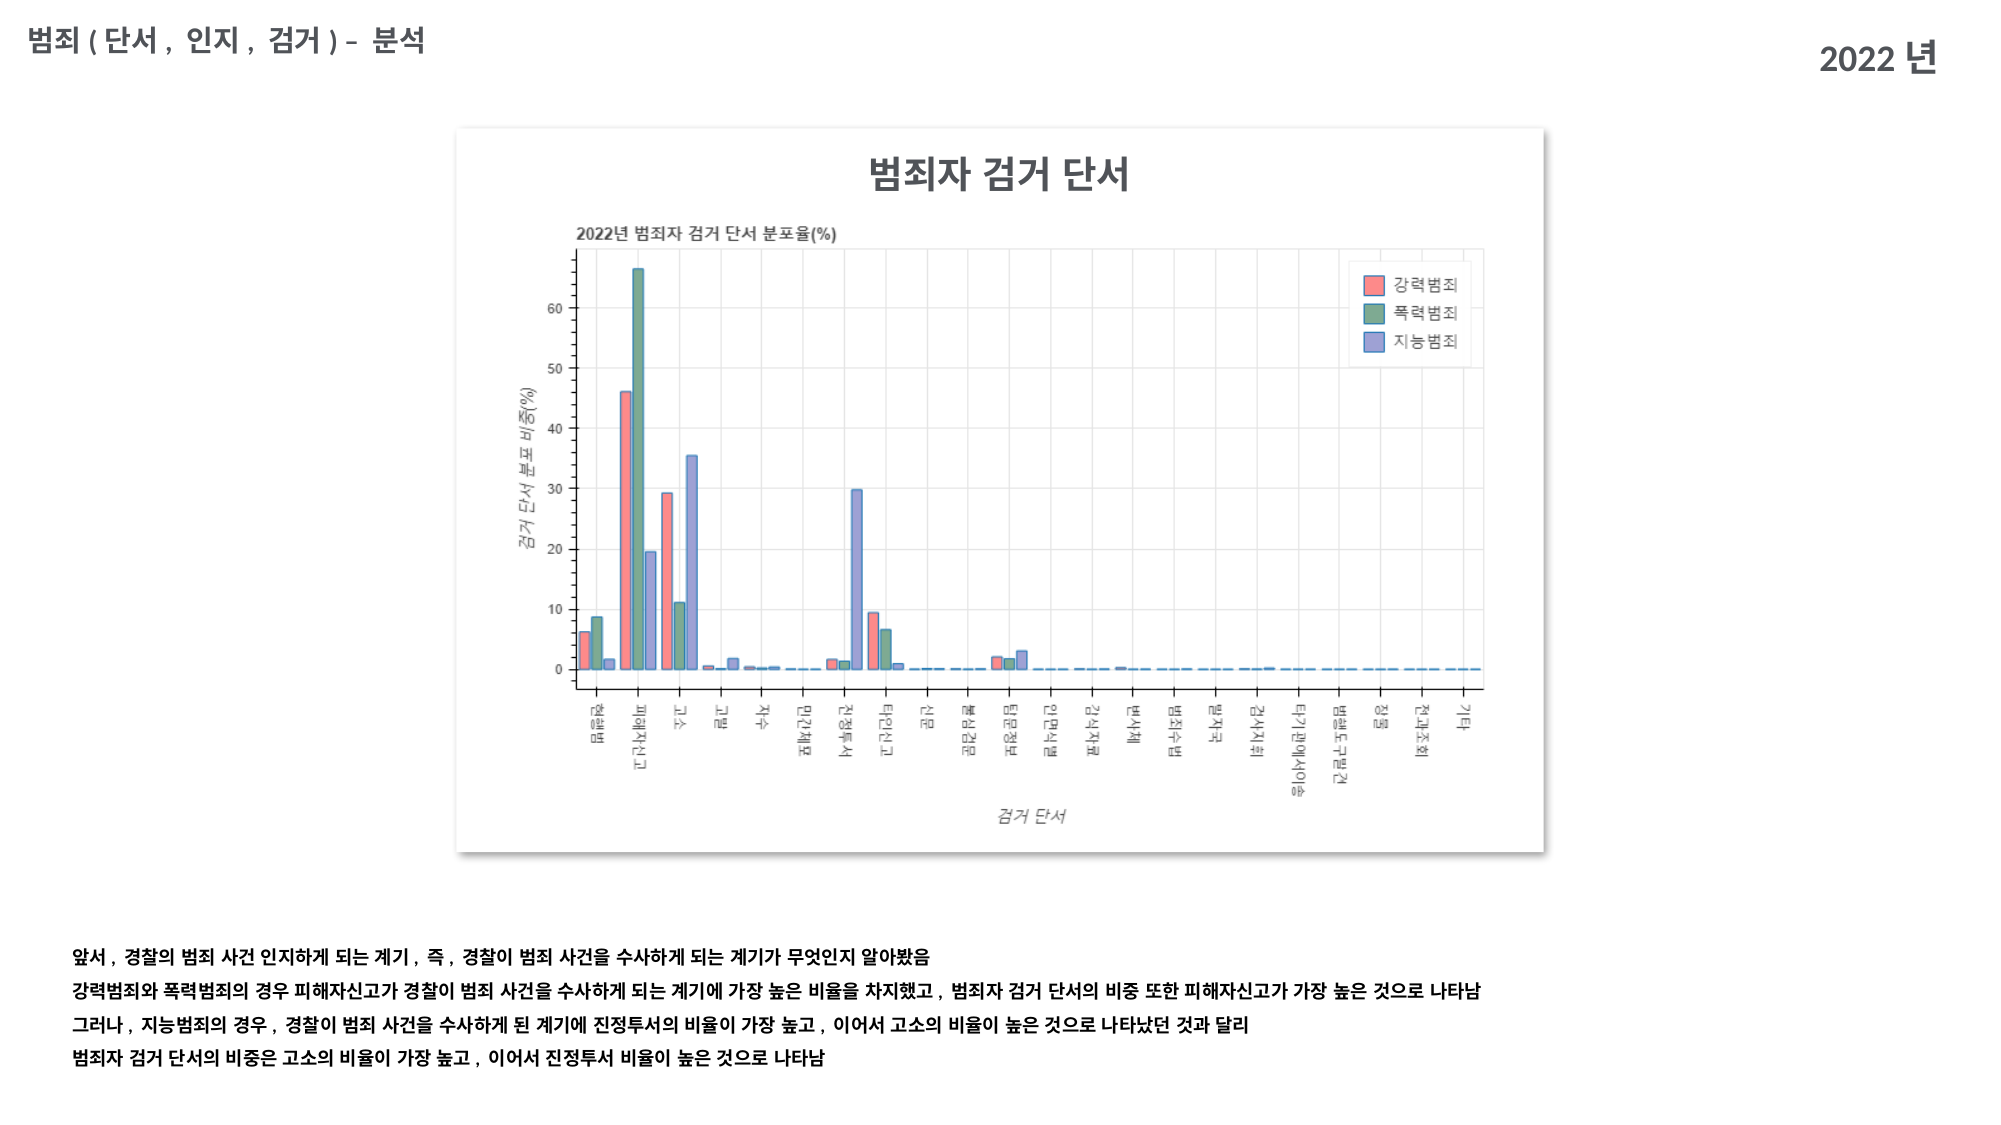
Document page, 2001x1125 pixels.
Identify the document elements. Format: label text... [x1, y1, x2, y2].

text_box 범죄자 검거 단서 [456, 143, 1544, 204]
text_box [455, 127, 1545, 853]
text_box 2022년 [1712, 27, 1954, 87]
text_box 앞서, 경찰의 범죄 사건 인지하게 되는 계기, 즉, 경찰이 범죄 사건을 수사하게 되는 계기가 무엇인지 알아봤음 강력범죄와 폭력범죄의 경우 피해자신고가 경찰이 범죄 사건을 수사하게 되는 계기에 가장 높은 비율을 차지했고, 범죄자 검거 단서의 비중 또한 피해자신고가 가장 높은 것으로 나타남 그러나, 지능범죄의 경우, 경찰이 범죄 사건을 수사하게 된 계기에 진정투서의 비율이 가장 높고, 이어서 고소의 비율이 높은 것으로 나타났던 것과 달리 범죄자 검거 단서의 비중은 고소의 비율이 가장 높고, 이어서 진정투서 비율이 높은 것으로 나타남 [57, 927, 1983, 1077]
text_box 범죄(단서, 인지, 검거) – 분석 [12, 14, 1346, 65]
picture [512, 219, 1487, 830]
